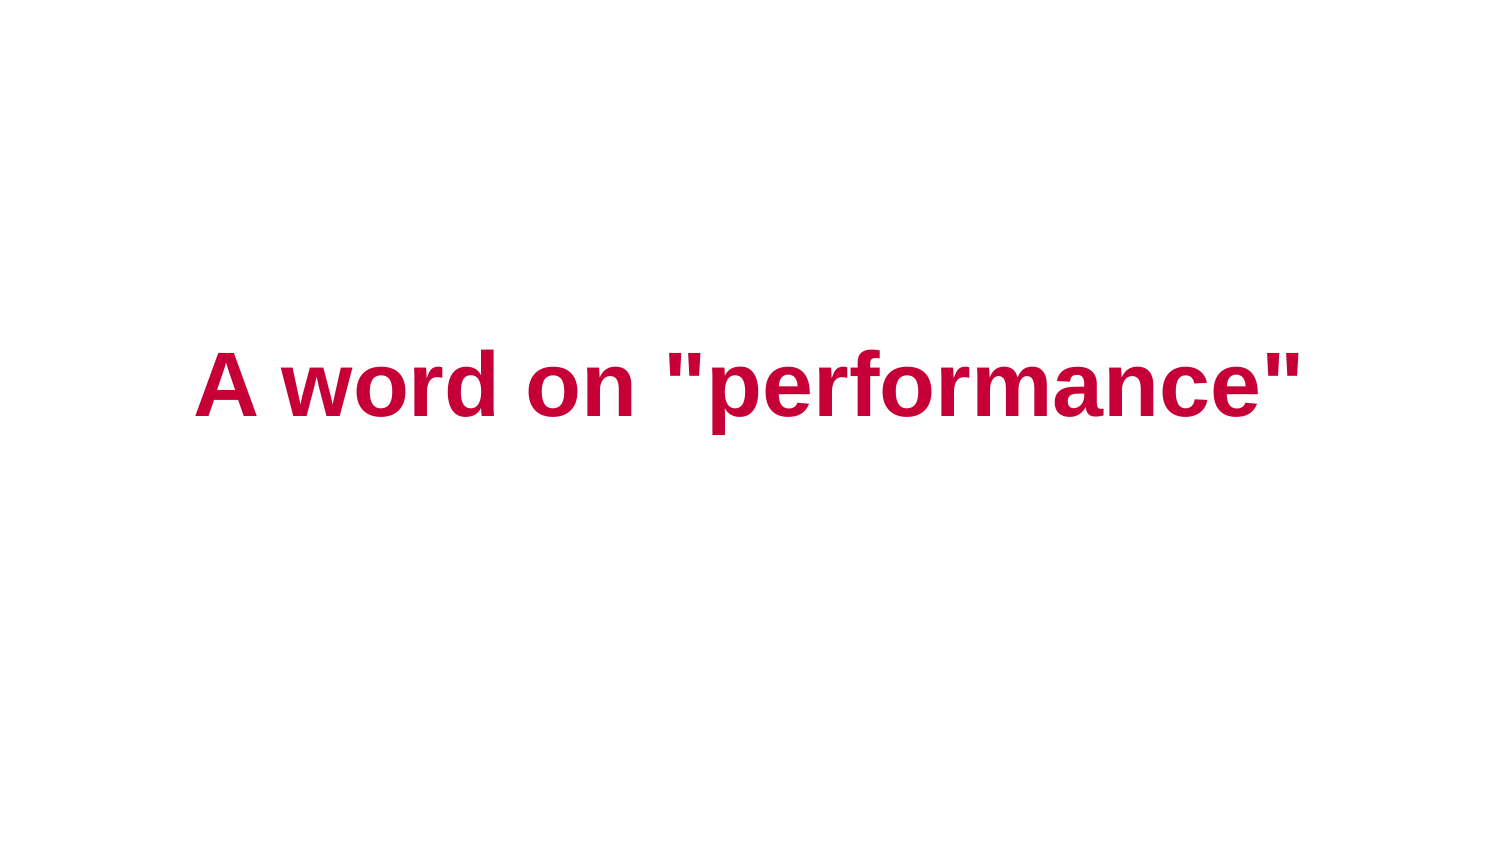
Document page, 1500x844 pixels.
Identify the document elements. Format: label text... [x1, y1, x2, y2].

title A word on "performance" [0, 323, 1500, 437]
